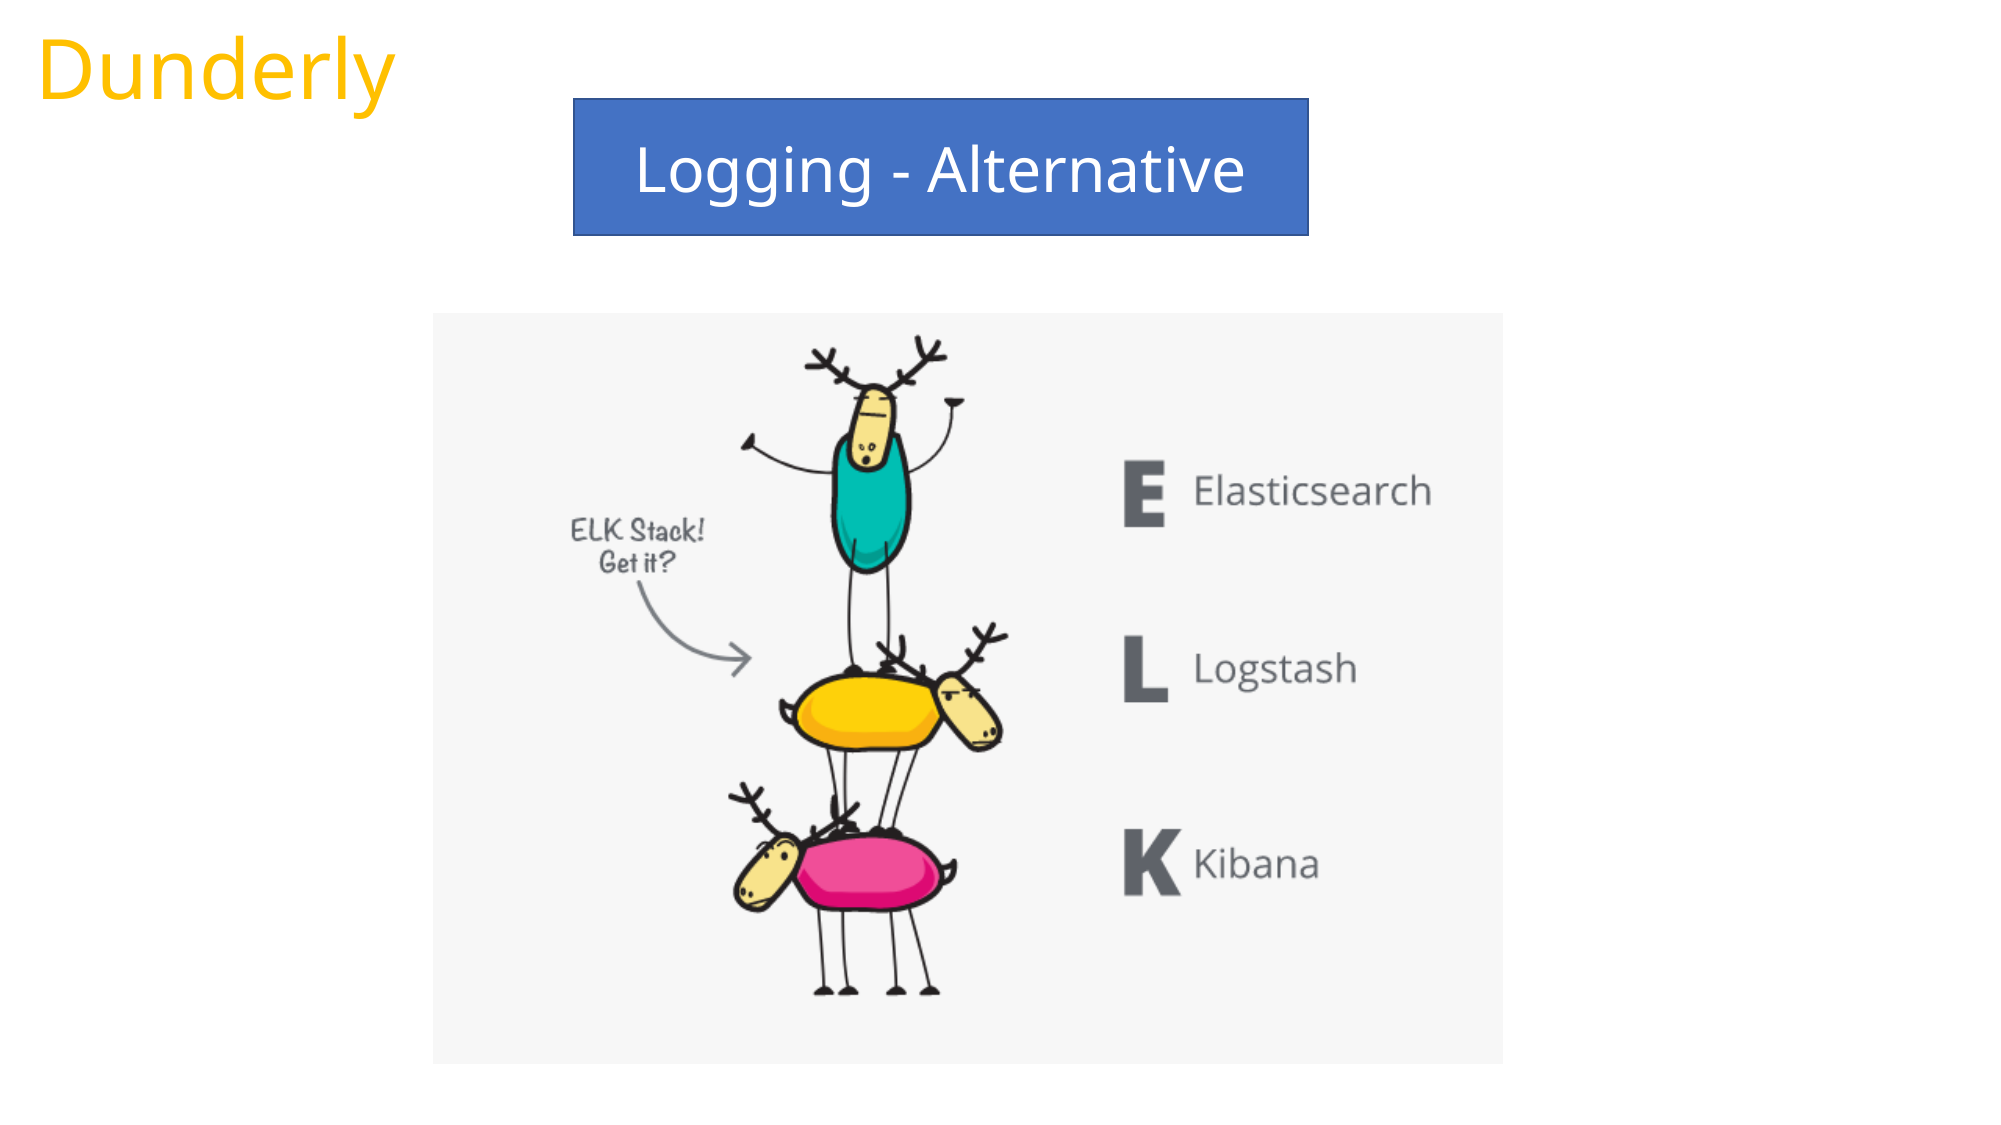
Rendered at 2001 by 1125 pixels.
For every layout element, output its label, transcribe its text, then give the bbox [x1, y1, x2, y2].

picture [433, 313, 1503, 1064]
text_box Logging - Alternative [573, 98, 1309, 236]
text_box Dunderly [20, 8, 434, 124]
